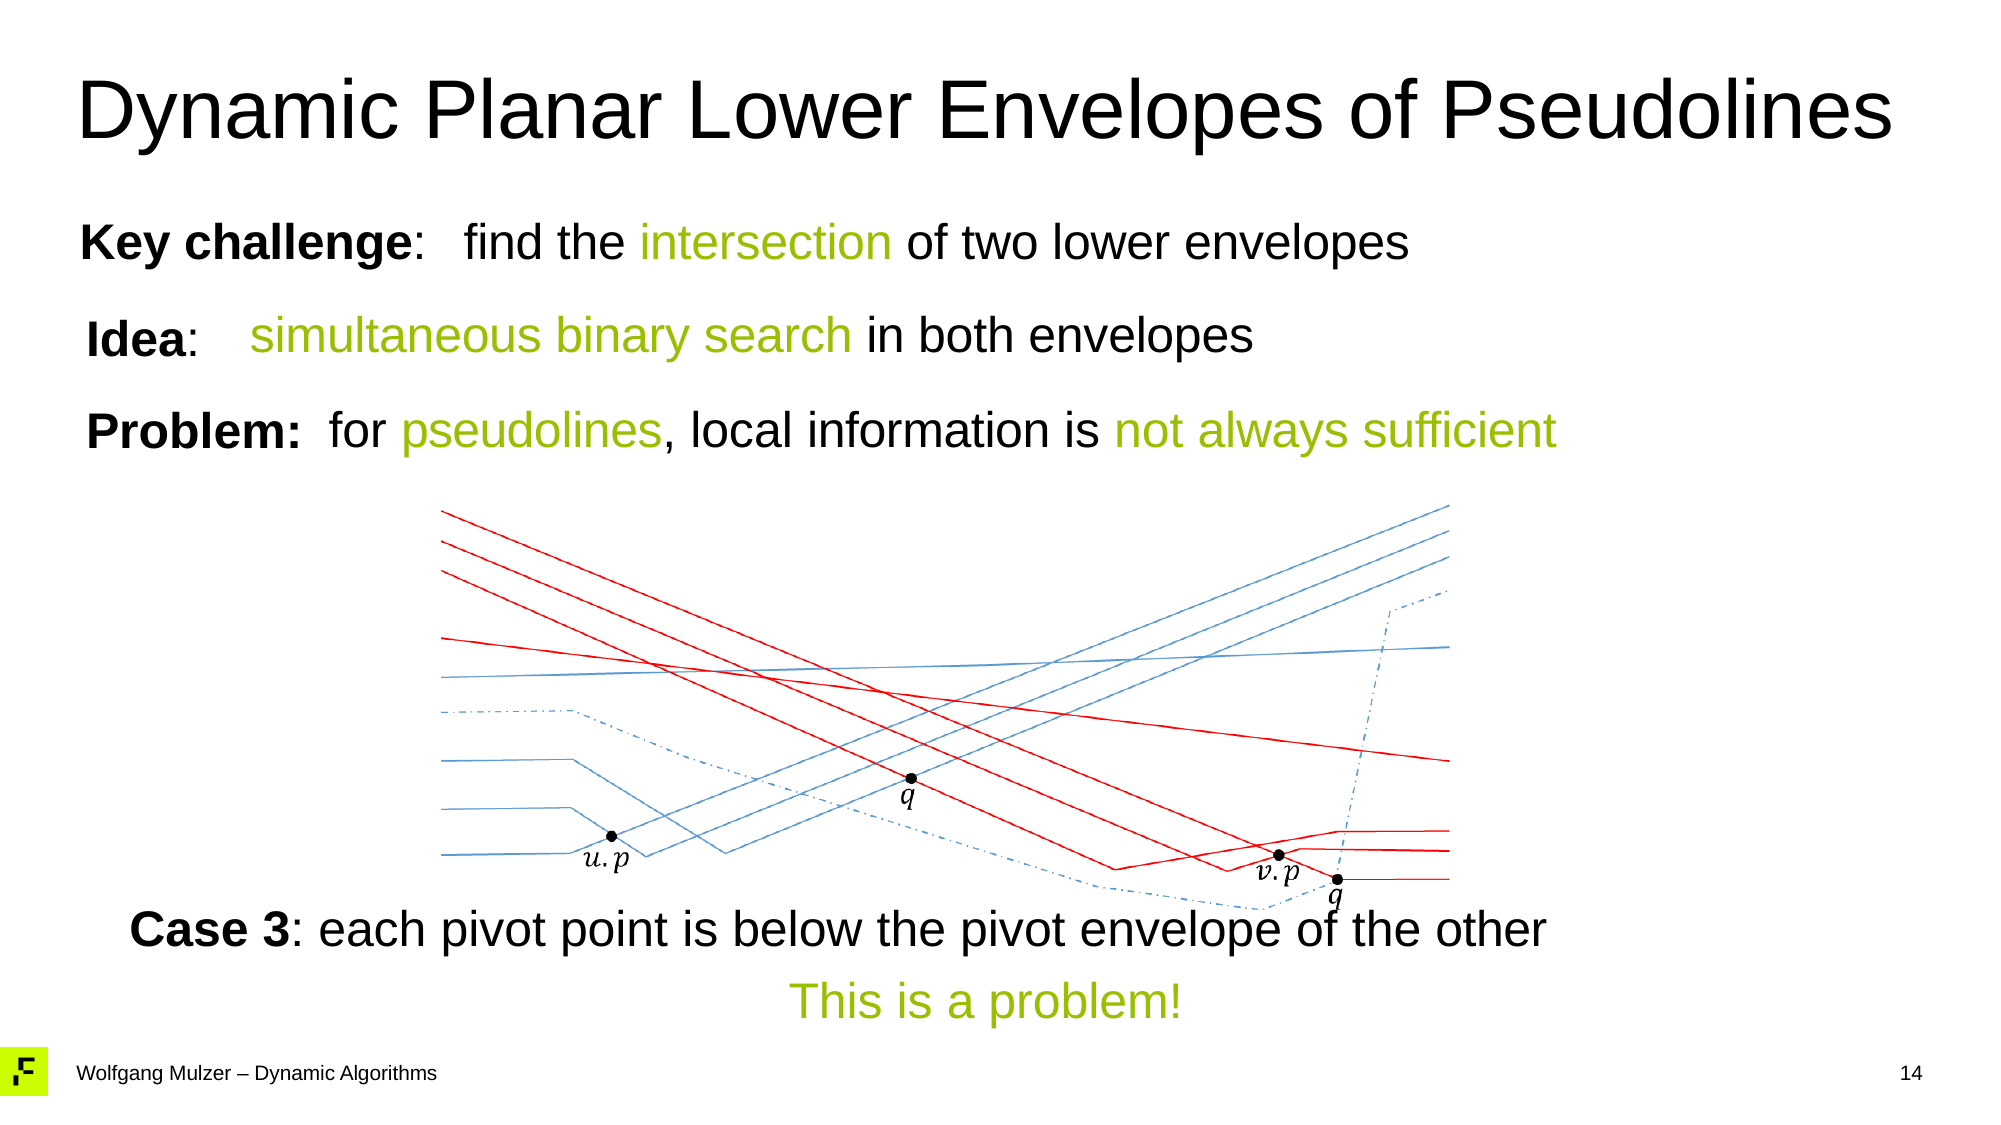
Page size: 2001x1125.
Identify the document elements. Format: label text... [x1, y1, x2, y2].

text_box Problem: [71, 390, 328, 466]
picture [439, 504, 1450, 910]
text_box Case 3: each pivot point is below the pivot envelope of the other [127, 891, 1673, 956]
picture [0, 1047, 48, 1096]
text_box This is a problem! [786, 964, 1214, 1029]
text_box Key challenge: [71, 209, 440, 278]
text_box Idea: [71, 298, 232, 374]
footer Wolfgang Mulzer – Dynamic Algorithms [76, 1048, 1692, 1096]
slide_number 14 [1692, 1048, 1924, 1096]
text_box for pseudolines, local information is not always sufficient [328, 397, 1852, 466]
title Dynamic Planar Lower Envelopes of Pseudolines [76, 55, 1924, 168]
text_box find the intersection of two lower envelopes [440, 209, 1460, 278]
text_box simultaneous binary search in both envelopes [232, 301, 1773, 371]
